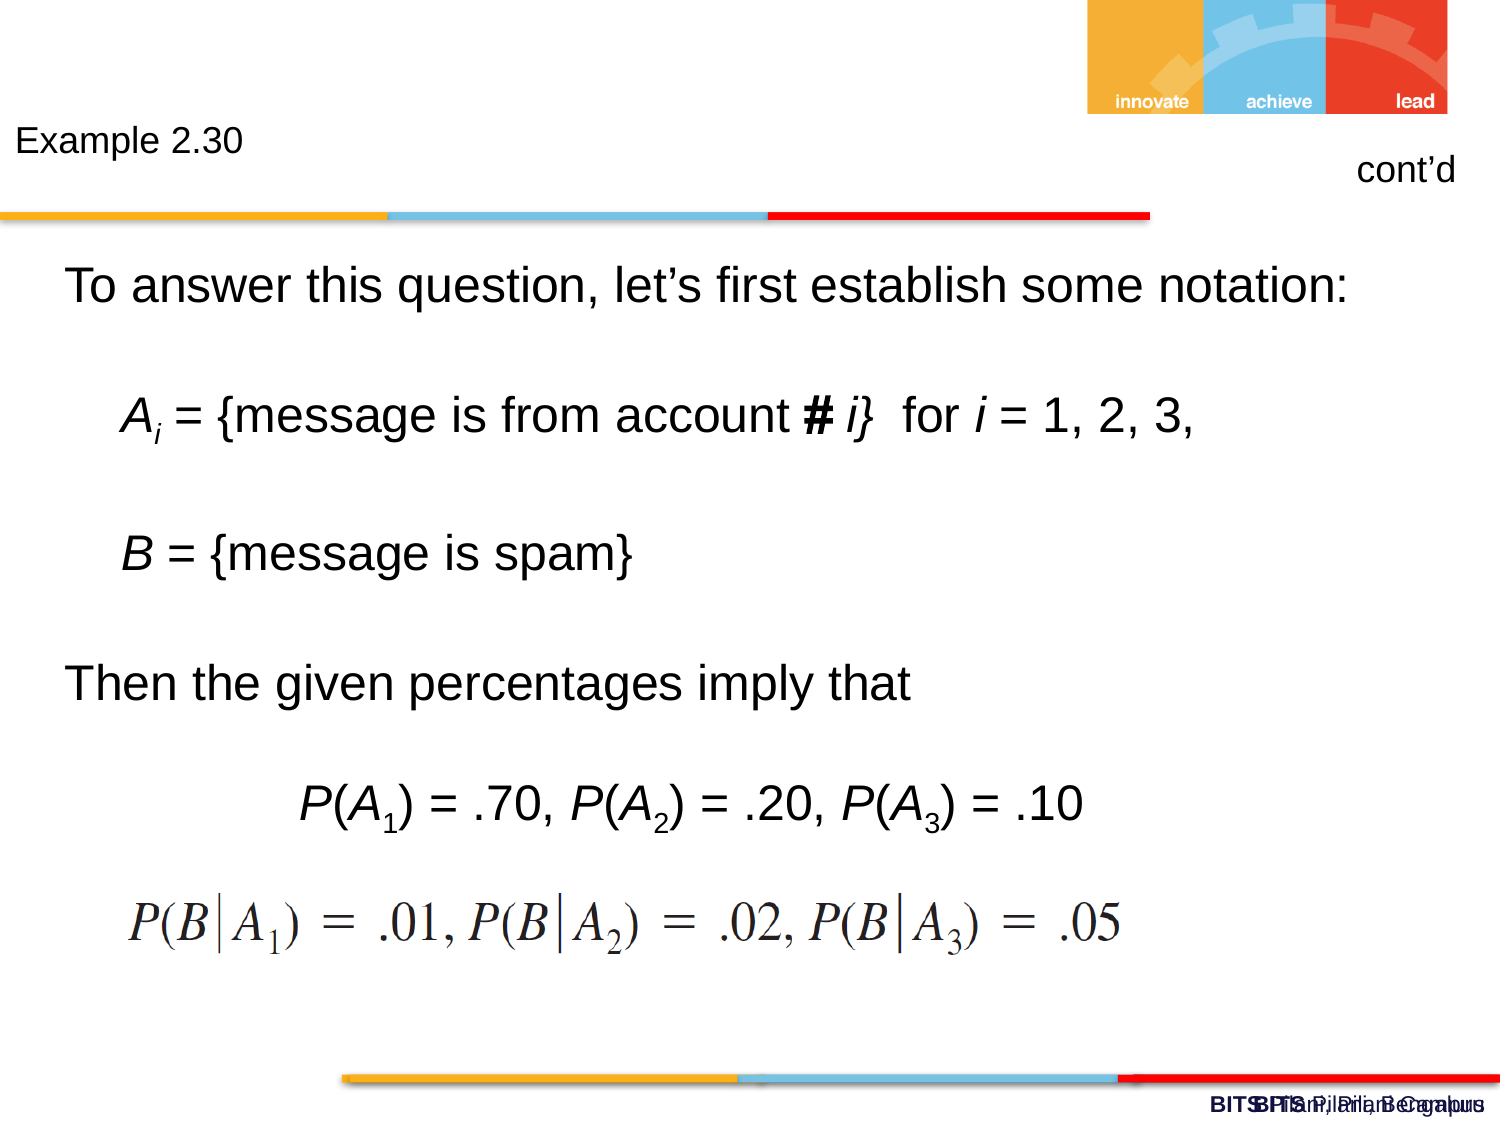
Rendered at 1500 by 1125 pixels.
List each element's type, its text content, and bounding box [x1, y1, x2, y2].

text_box cont’d [1341, 137, 1480, 221]
list To answer this question, let’s first establish some notation: Ai = {message is from account  i} for i = 1, 2, 3, B = {message is spam} Then the given percentages imply that P(A1) = .70, P(A2) = .20, P(A3) = .10 [50, 245, 1400, 988]
picture [120, 878, 1125, 963]
title Example 2.30 [0, 45, 1350, 233]
picture [1087, 0, 1448, 114]
